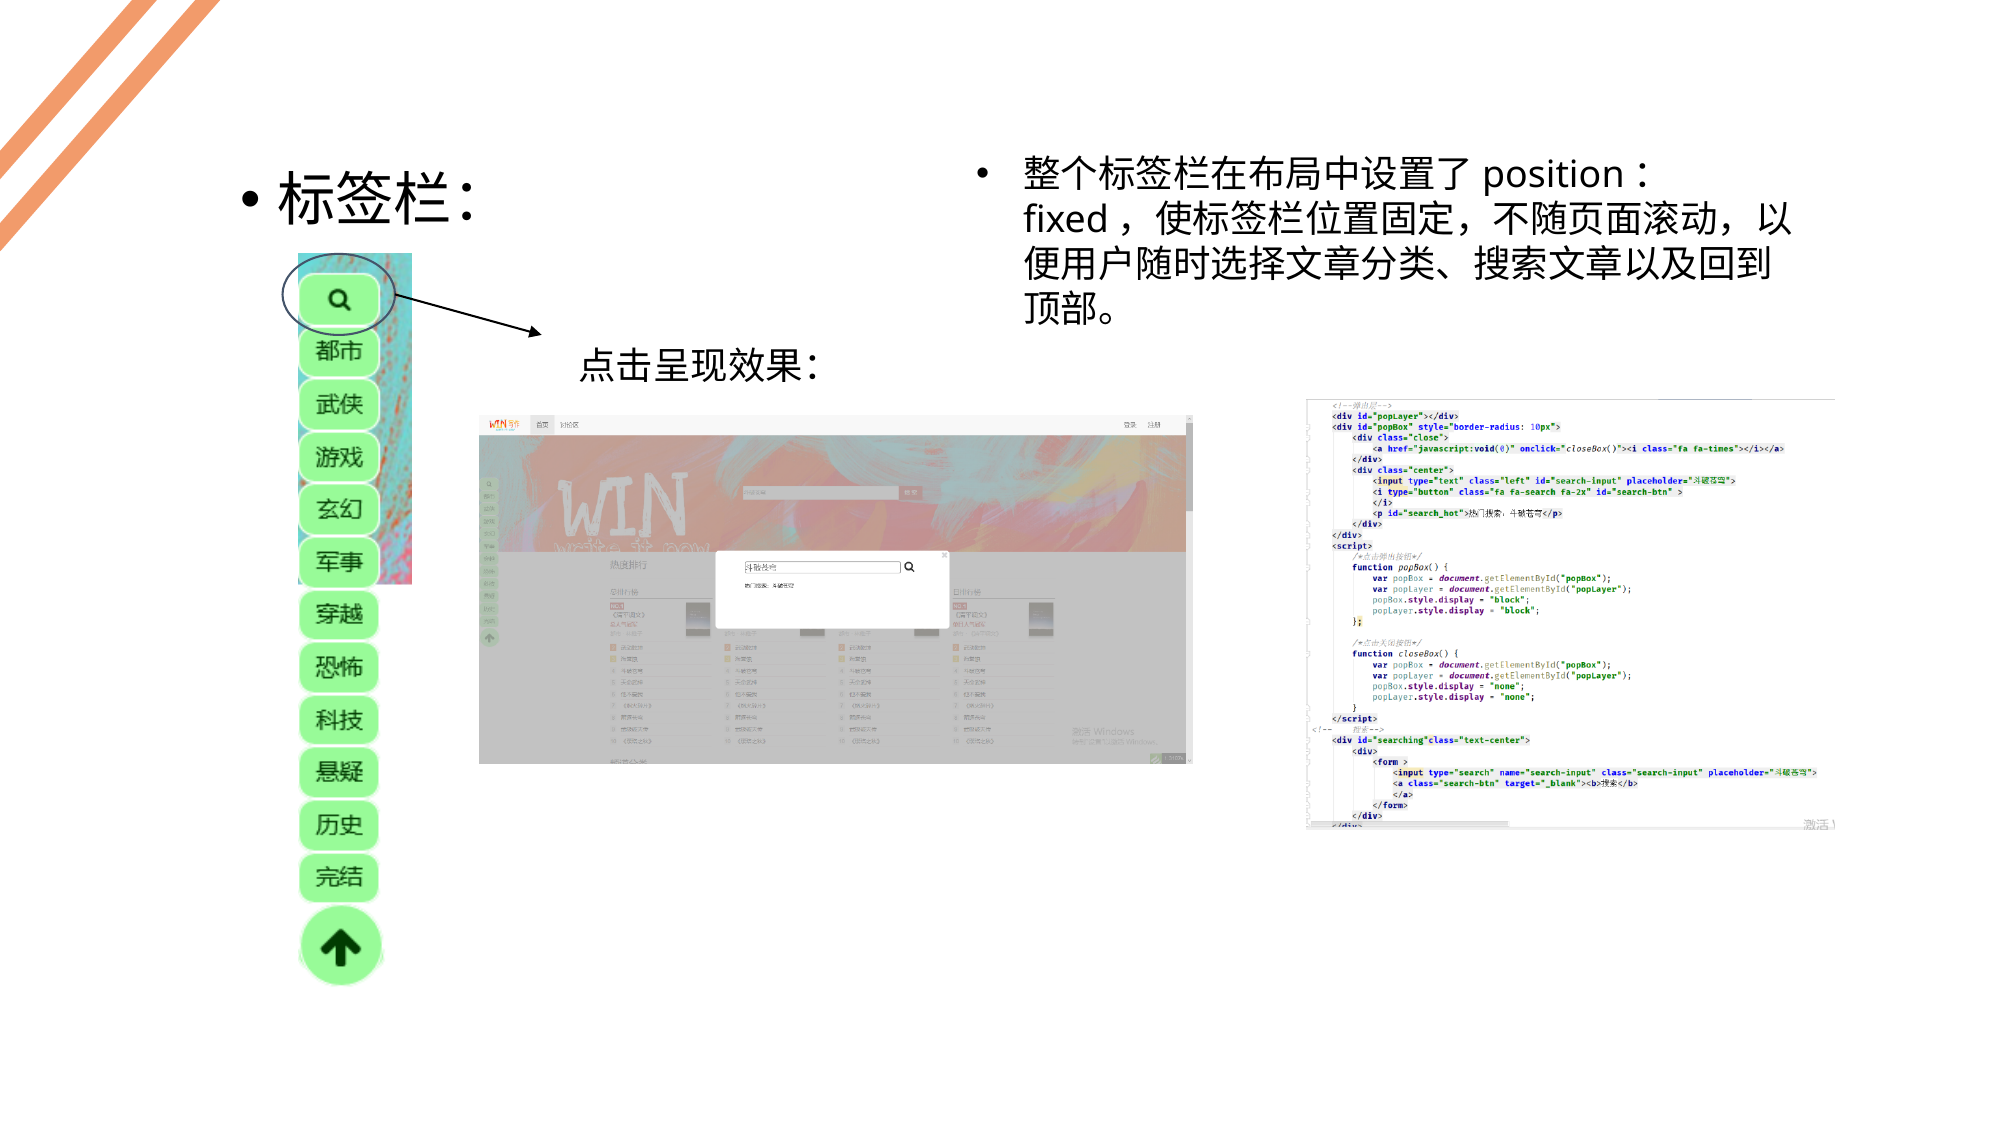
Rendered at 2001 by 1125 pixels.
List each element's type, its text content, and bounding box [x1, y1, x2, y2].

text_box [394, 294, 542, 335]
text_box [0, 0, 222, 253]
list 标签栏： [225, 162, 1800, 963]
picture [1306, 399, 1835, 831]
text_box [281, 265, 298, 324]
text_box 点击呈现效果： [563, 334, 899, 395]
picture [298, 253, 412, 1023]
text_box 整个标签栏在布局中设置了position：fixed，使标签栏位置固定，不随页面滚动，以便用户随时选择文章分类、搜索文章以及回到顶部。 [961, 142, 1817, 338]
text_box [0, 0, 159, 181]
picture [479, 415, 1193, 764]
